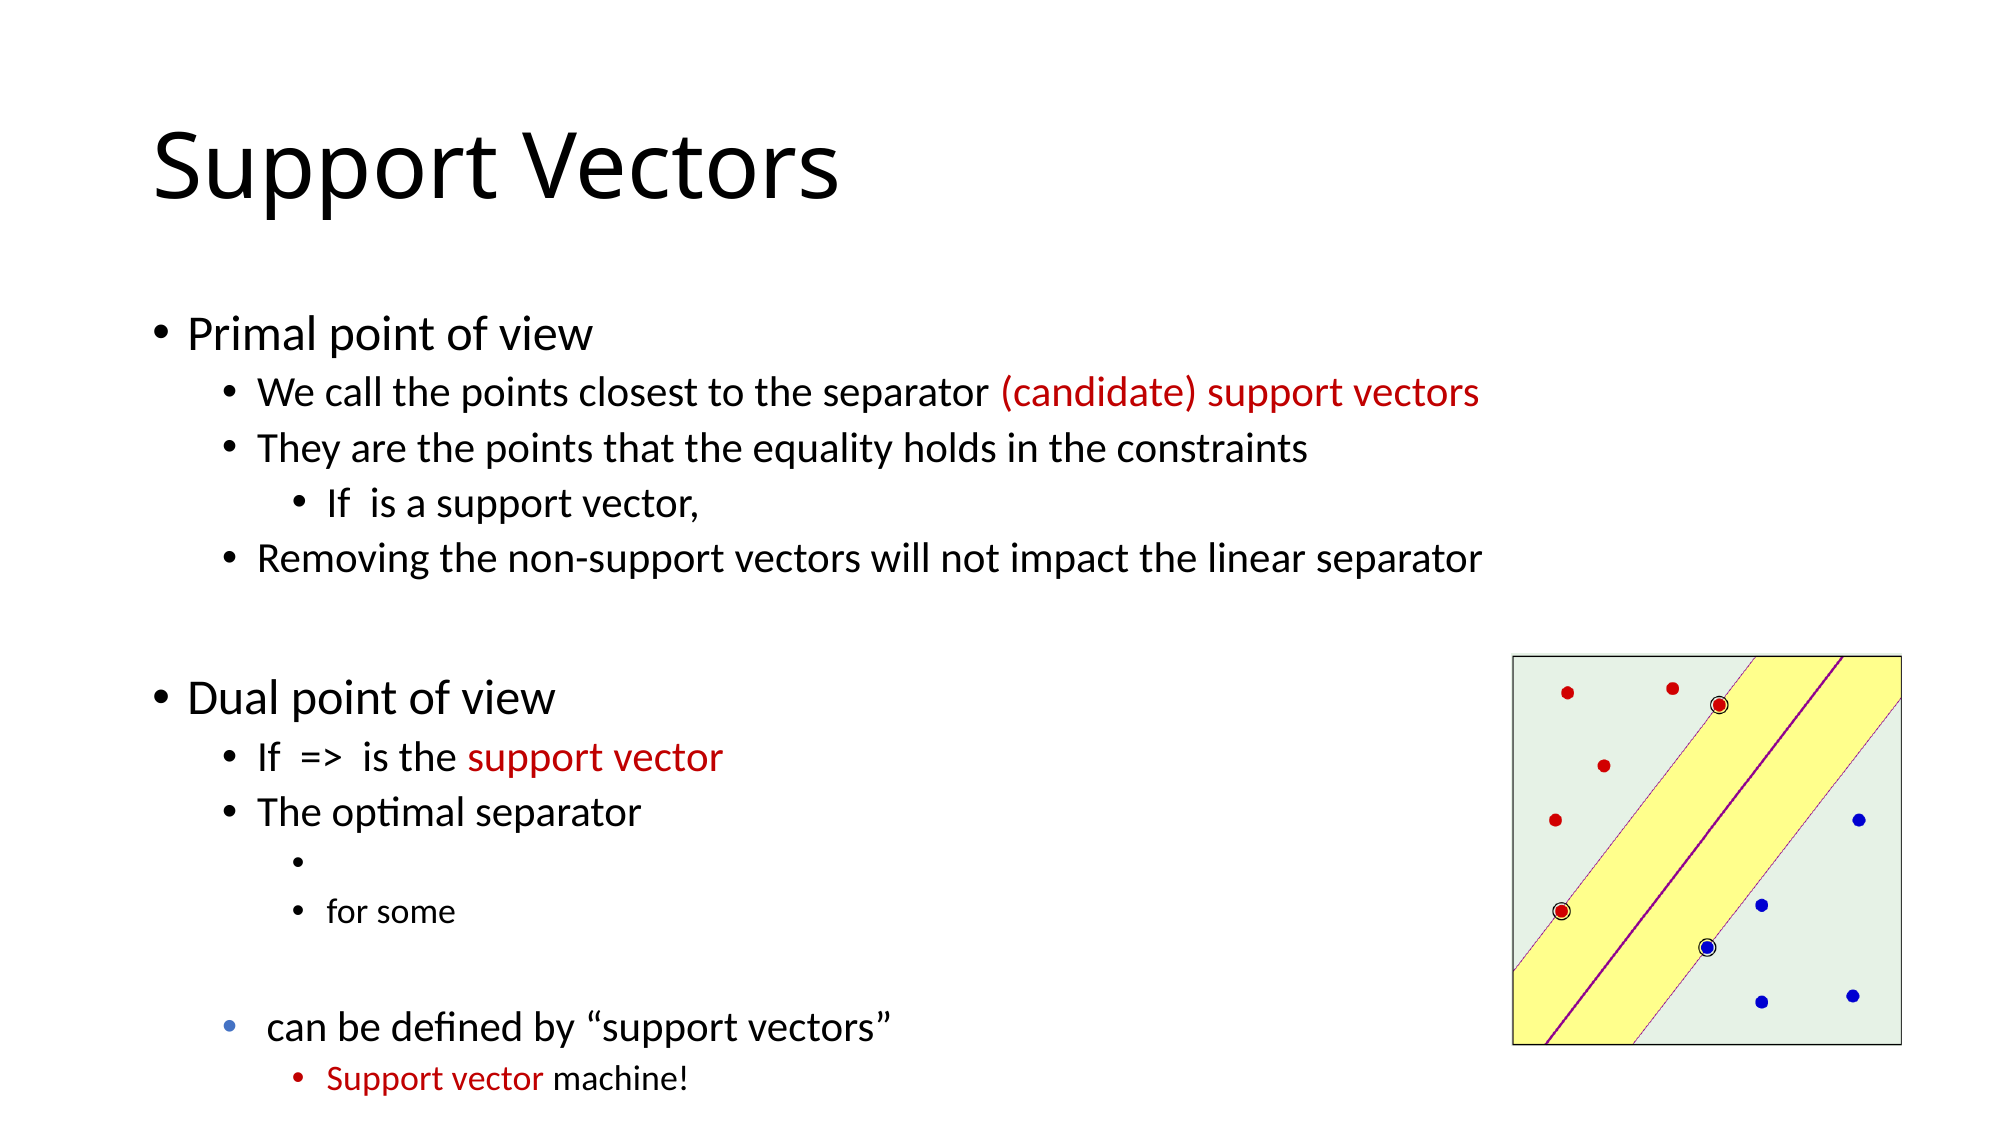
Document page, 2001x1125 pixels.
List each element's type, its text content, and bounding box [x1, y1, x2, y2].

picture [1511, 653, 1902, 1046]
title Support Vectors [137, 59, 1863, 278]
